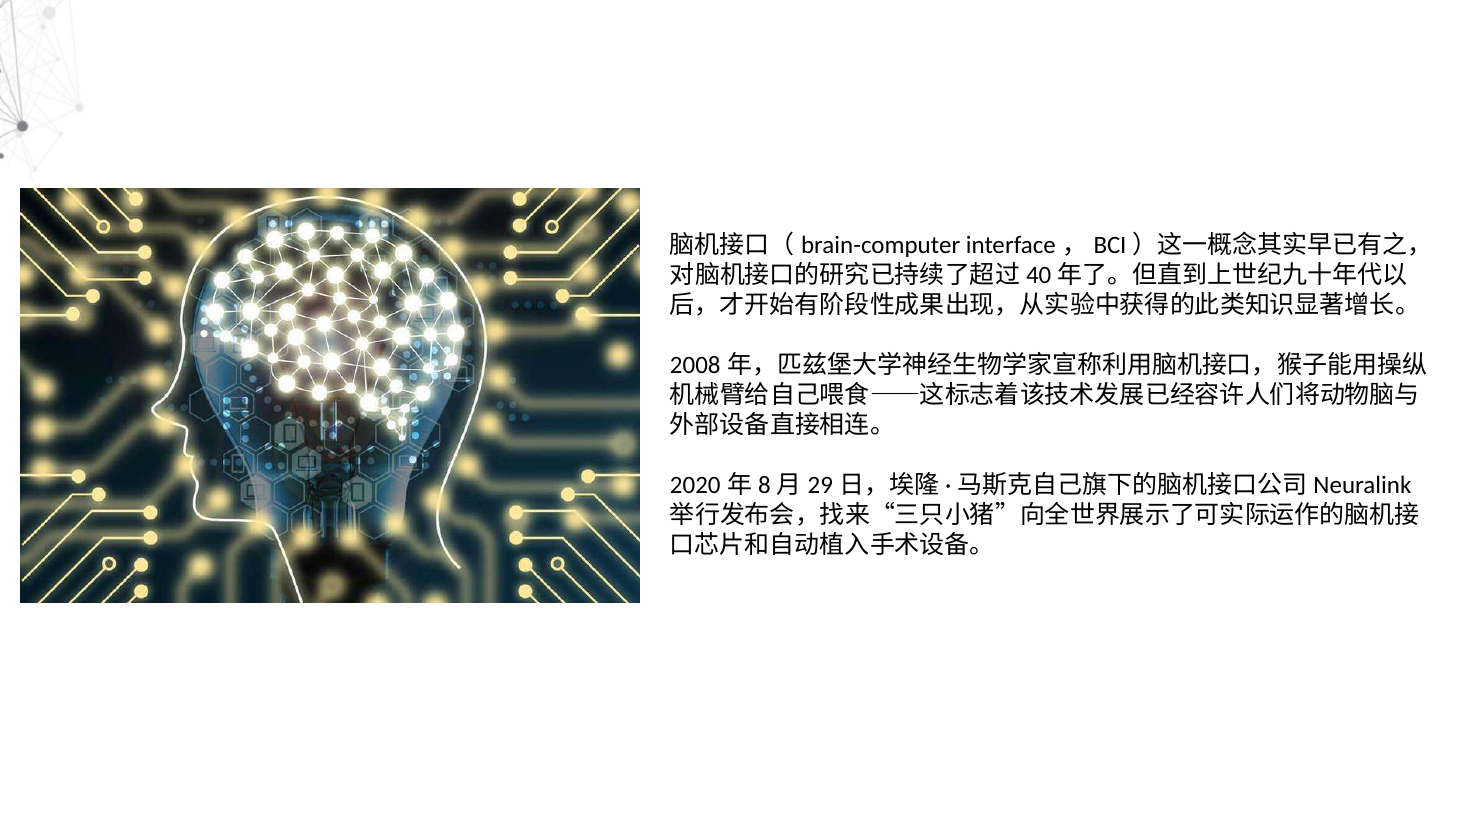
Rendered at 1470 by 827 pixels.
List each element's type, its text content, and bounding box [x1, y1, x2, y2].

picture [0, 0, 682, 603]
text_box 脑机接口（brain-computer interface，BCI）这一概念其实早已有之，对脑机接口的研究已持续了超过40年了。但直到上世纪九十年代以后，才开始有阶段性成果出现，从实验中获得的此类知识显著增长。 2008年，匹兹堡大学神经生物学家宣称利用脑机接口，猴子能用操纵机械臂给自己喂食——这标志着该技术发展已经容许人们将动物脑与外部设备直接相连。 2020年8月29日，埃隆·马斯克自己旗下的脑机接口公司Neuralink举行发布会，找来“三只小猪”向全世界展示了可实际运作的脑机接口芯片和自动植入手术设备。 [655, 221, 1455, 566]
